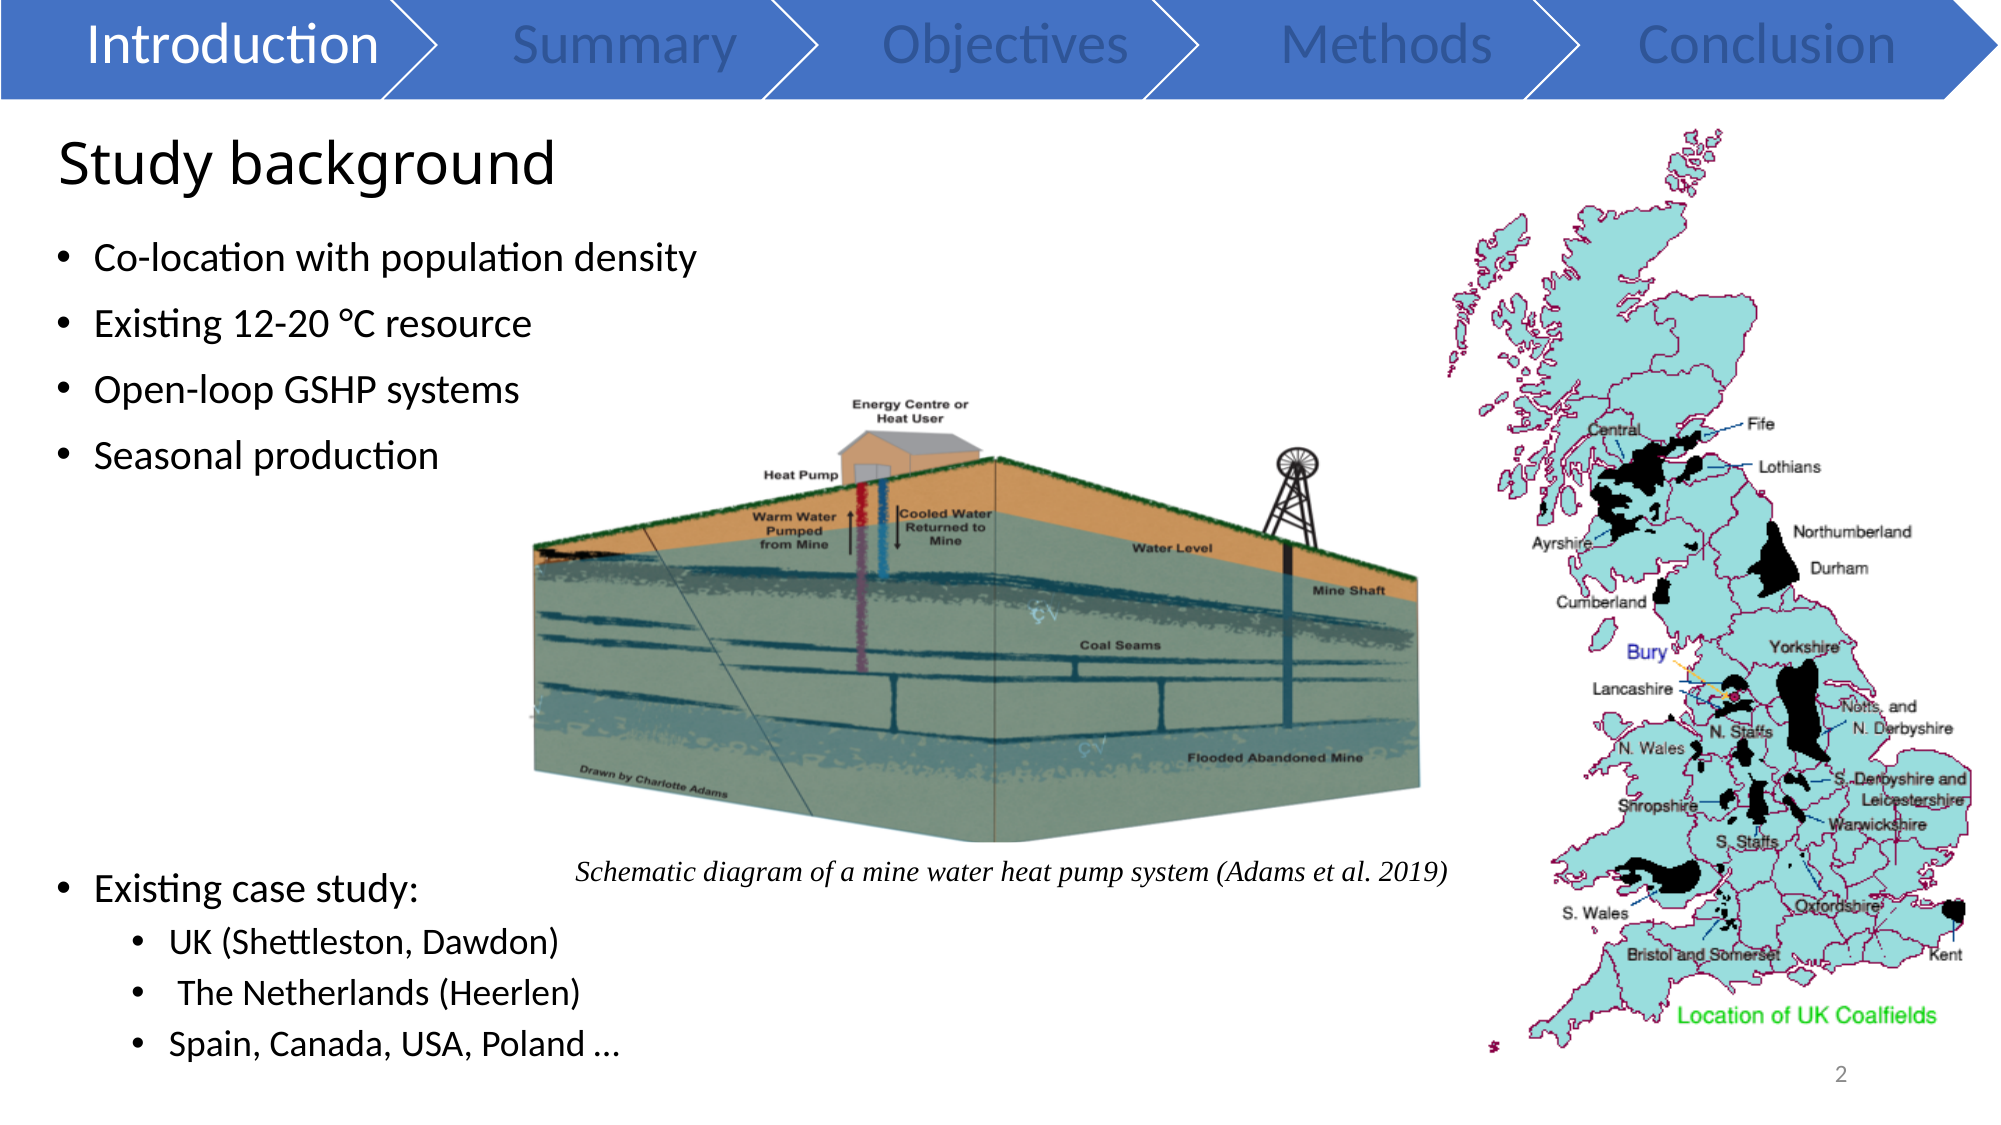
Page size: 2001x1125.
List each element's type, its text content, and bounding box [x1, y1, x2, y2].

picture [506, 126, 2000, 1064]
list Co-location with population density Existing 12-20 °C resource Open-loop GSHP systems Seasonal production Existing case study: UK (Shettleston, Dawdon) The Netherlands (Heerlen) Spain, Canada, USA, Poland … [41, 228, 1324, 1103]
text_box Schematic diagram of a mine water heat pump system (Adams et al. 2019) [518, 860, 1437, 895]
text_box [0, 0, 2000, 101]
slide_number 2 [1412, 1042, 1863, 1103]
title Study background [43, 102, 1769, 275]
